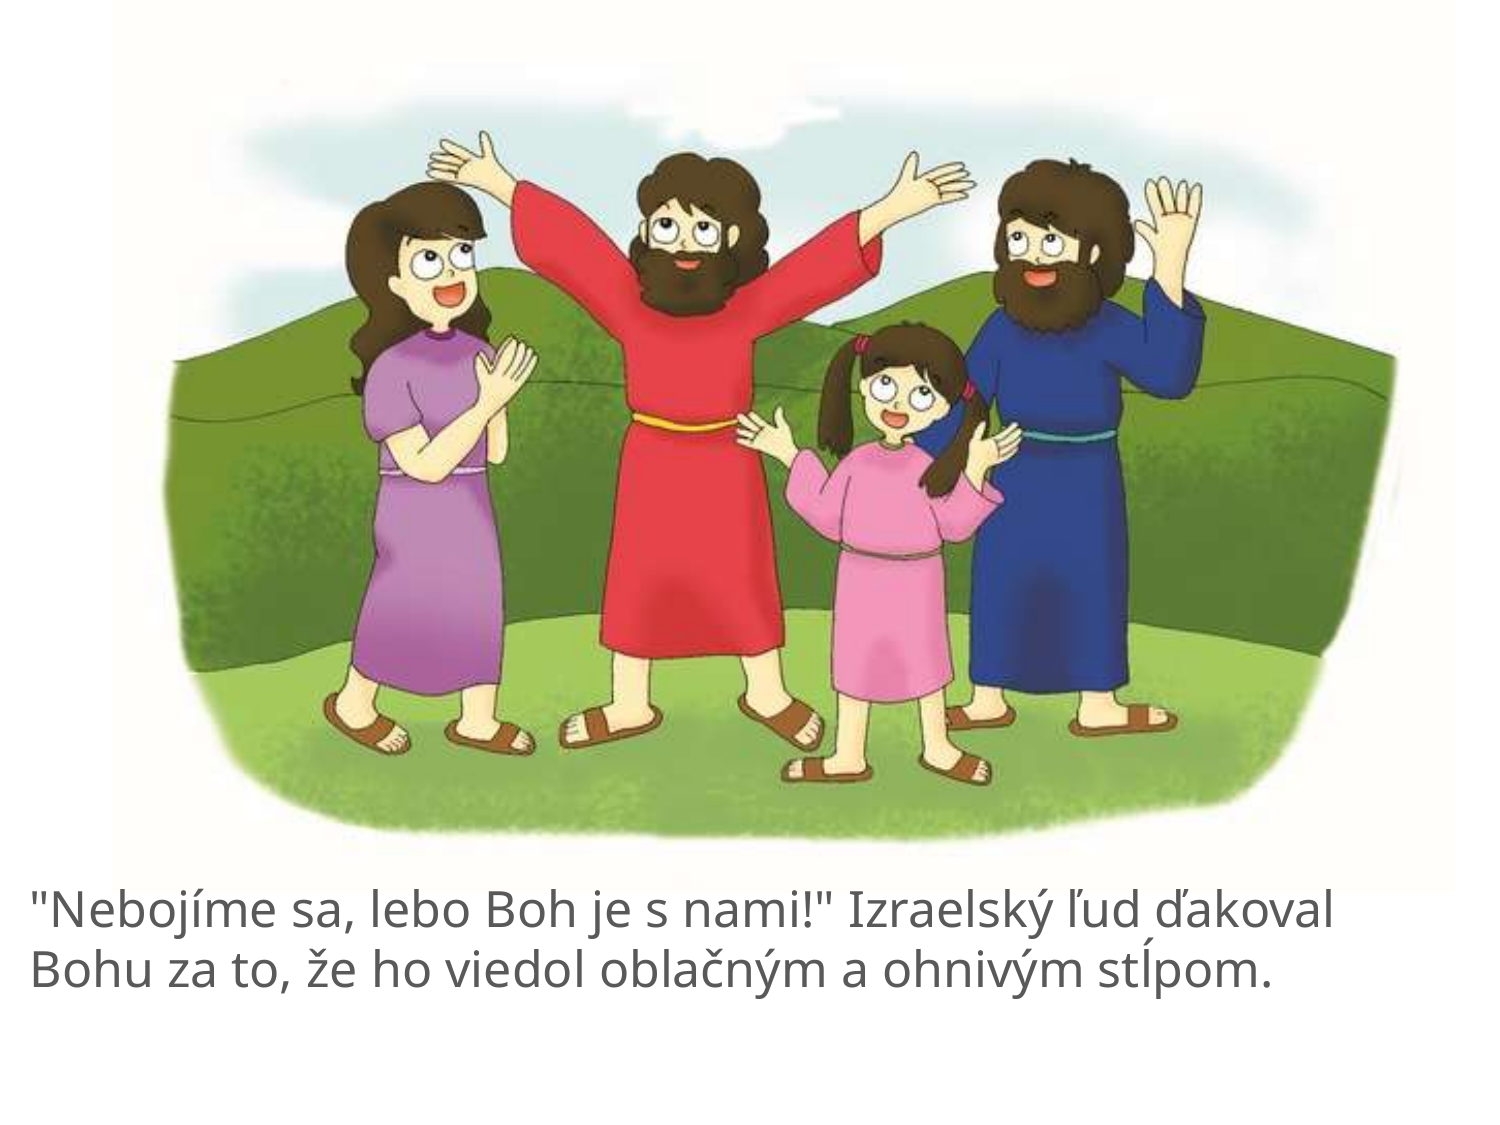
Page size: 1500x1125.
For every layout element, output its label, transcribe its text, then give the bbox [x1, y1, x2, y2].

text_box "Nebojíme sa, lebo Boh je s nami!" Izraelský ľud ďakoval Bohu za to, že ho viedol oblačným a ohnivým stĺpom. [14, 869, 1486, 1005]
picture [111, 0, 1455, 894]
